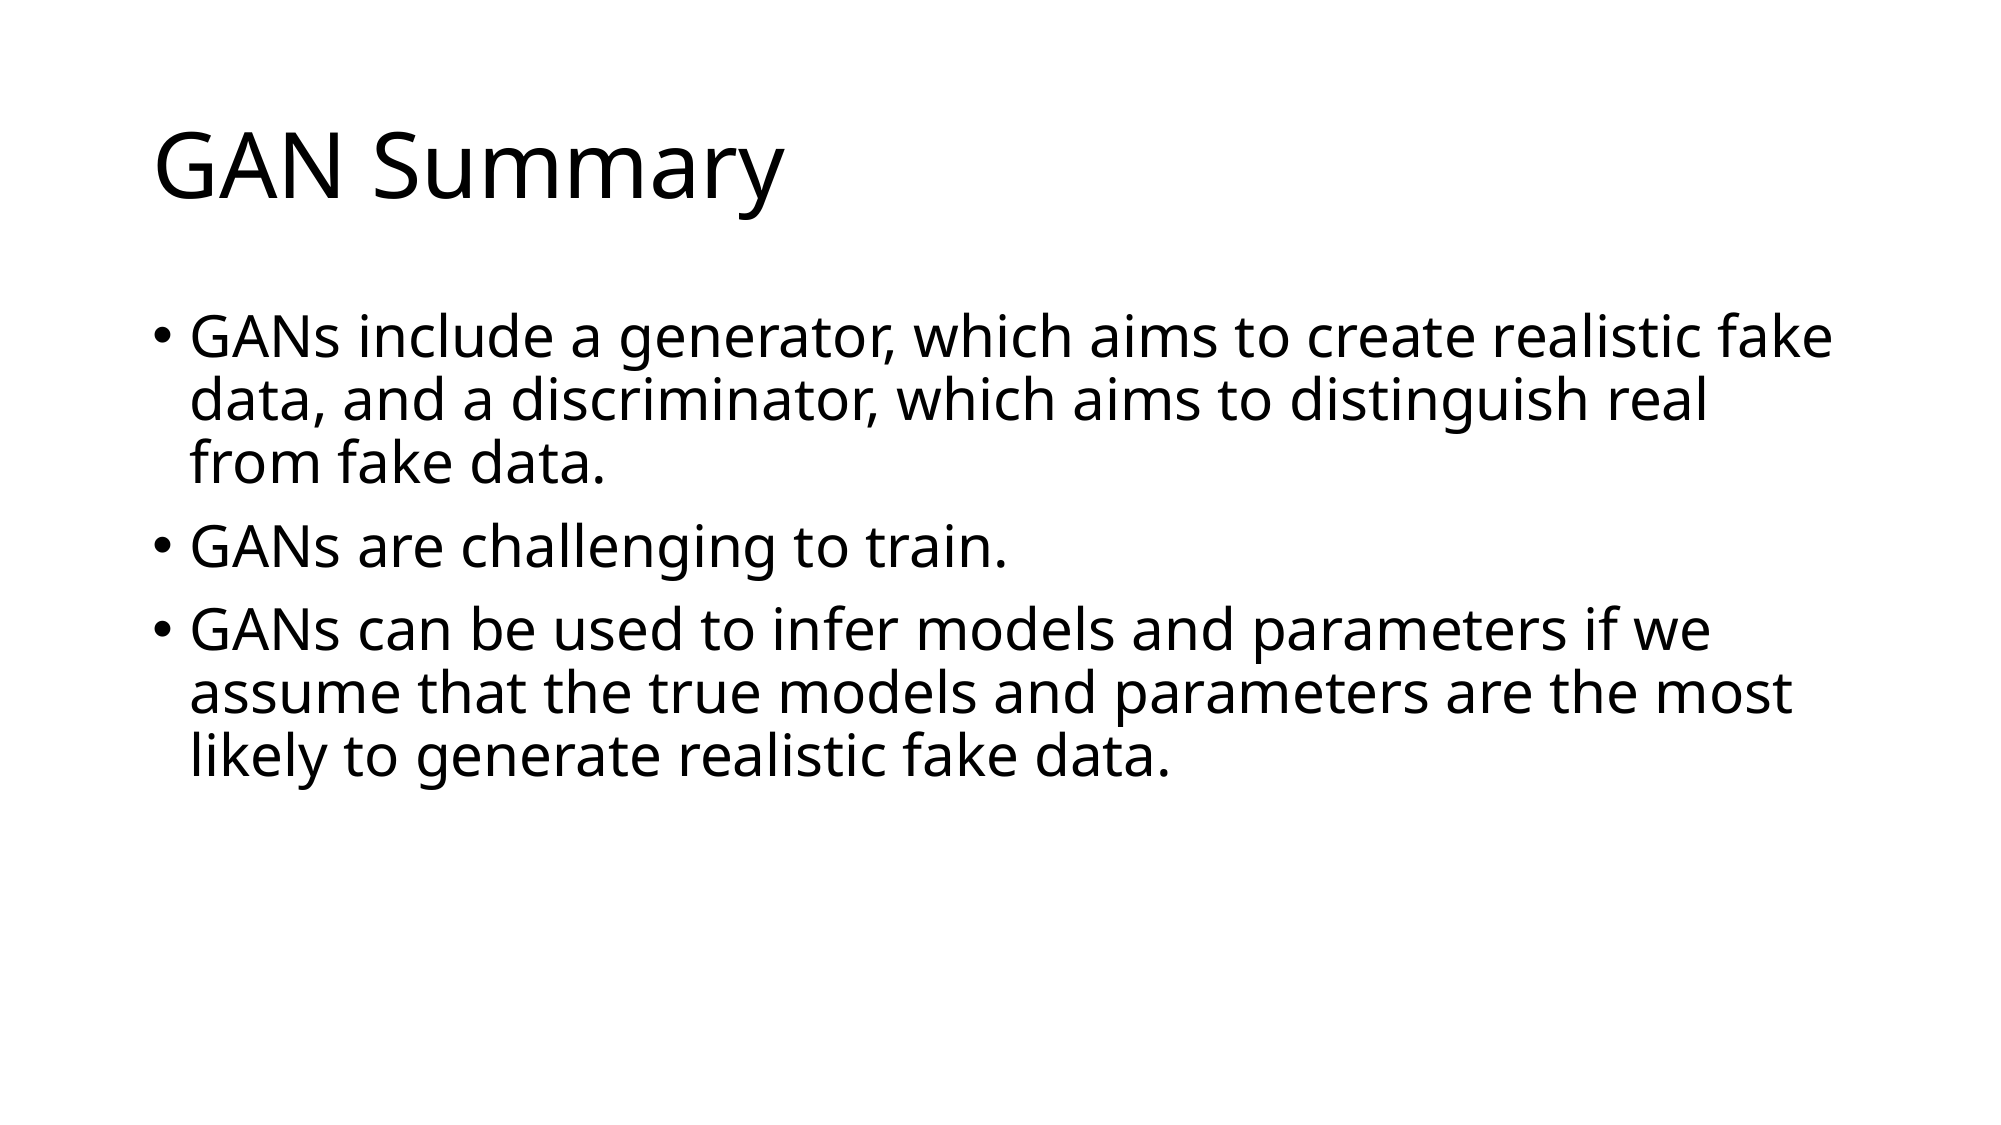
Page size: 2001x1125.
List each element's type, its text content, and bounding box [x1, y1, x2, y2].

title GAN Summary [137, 59, 1863, 278]
list GANs include a generator, which aims to create realistic fake data, and a discriminator, which aims to distinguish real from fake data. GANs are challenging to train. GANs can be used to infer models and parameters if we assume that the true models and parameters are the most likely to generate realistic fake data. [137, 299, 1863, 1014]
